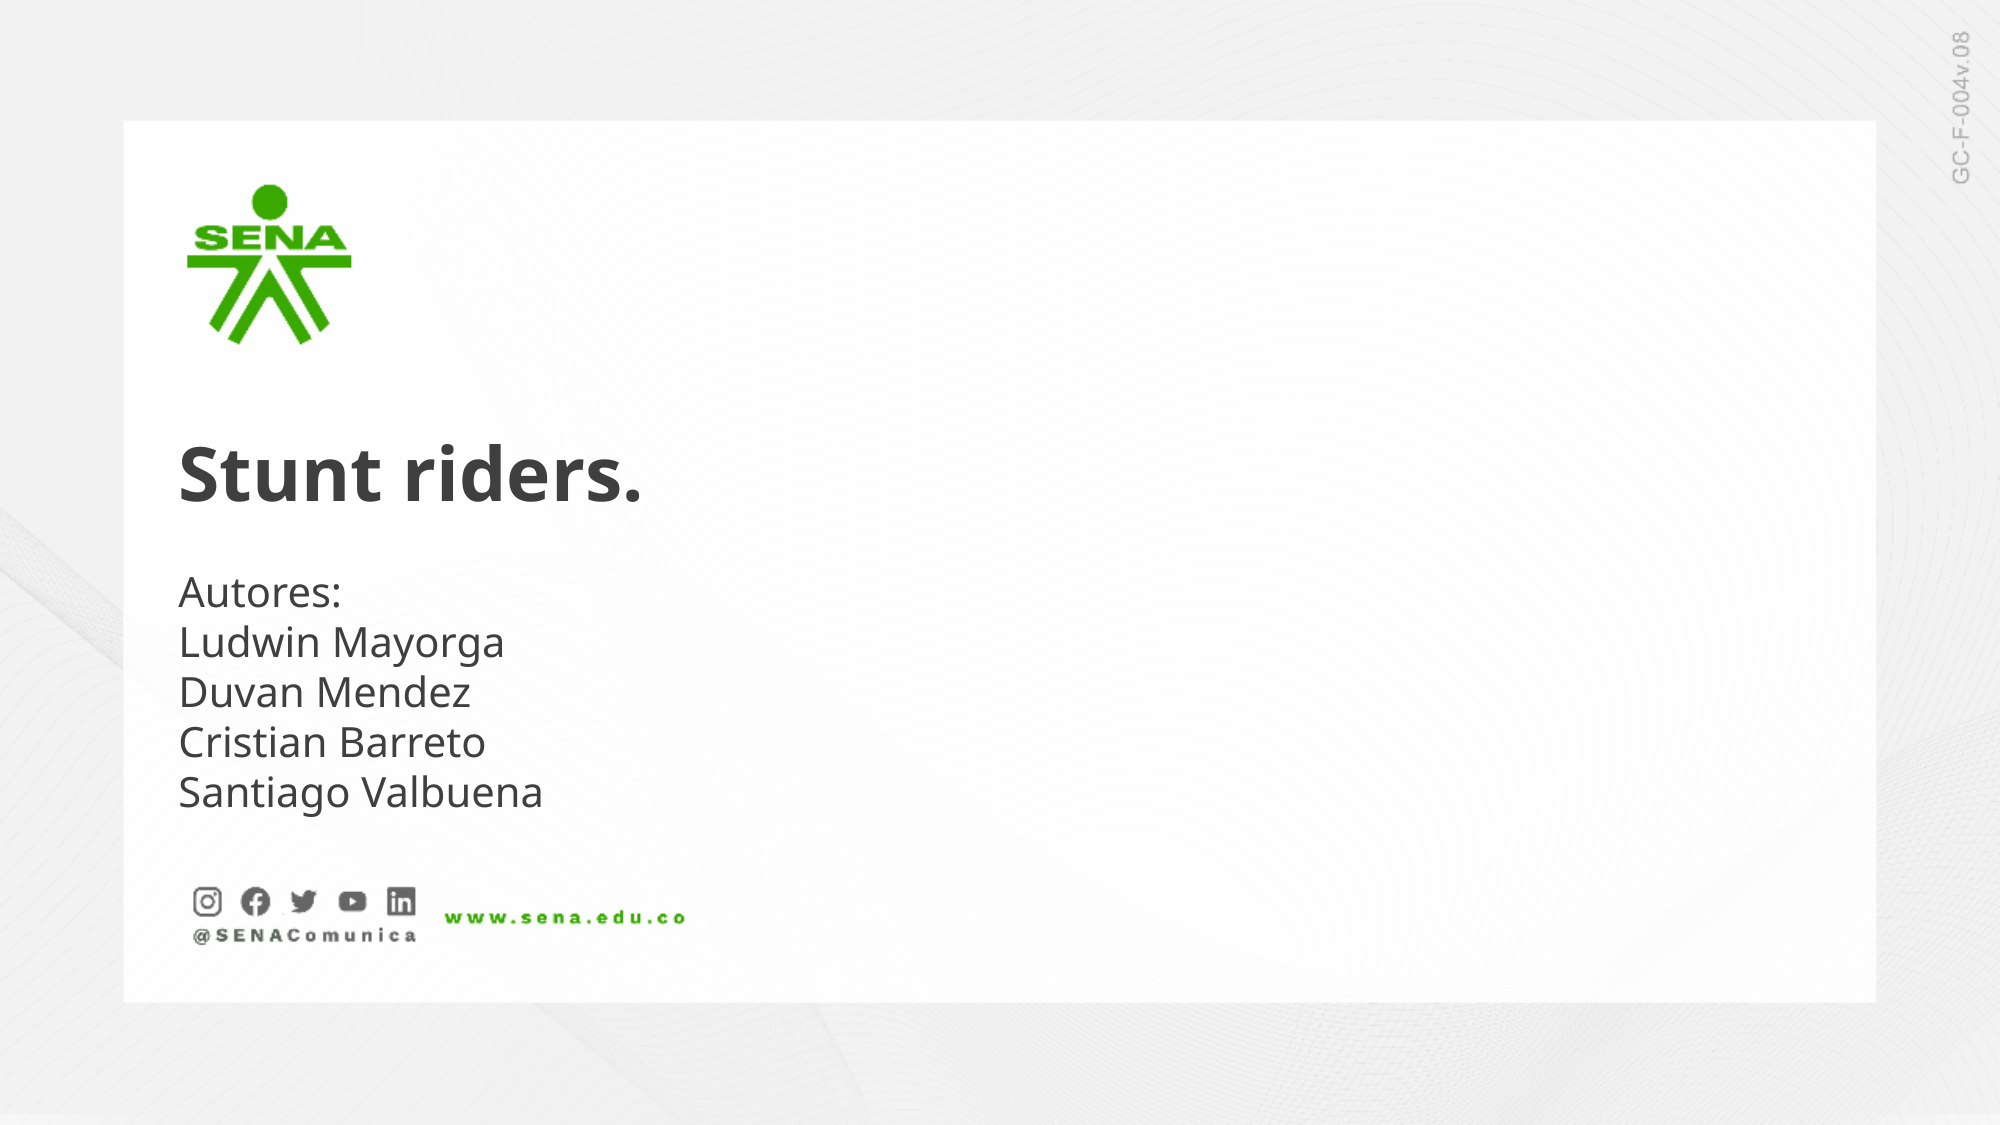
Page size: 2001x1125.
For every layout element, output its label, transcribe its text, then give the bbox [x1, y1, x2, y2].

picture [0, 0, 2000, 1125]
text_box Stunt riders. Autores: Ludwin Mayorga Duvan Mendez Cristian Barreto Santiago Valbuena [163, 418, 1718, 824]
